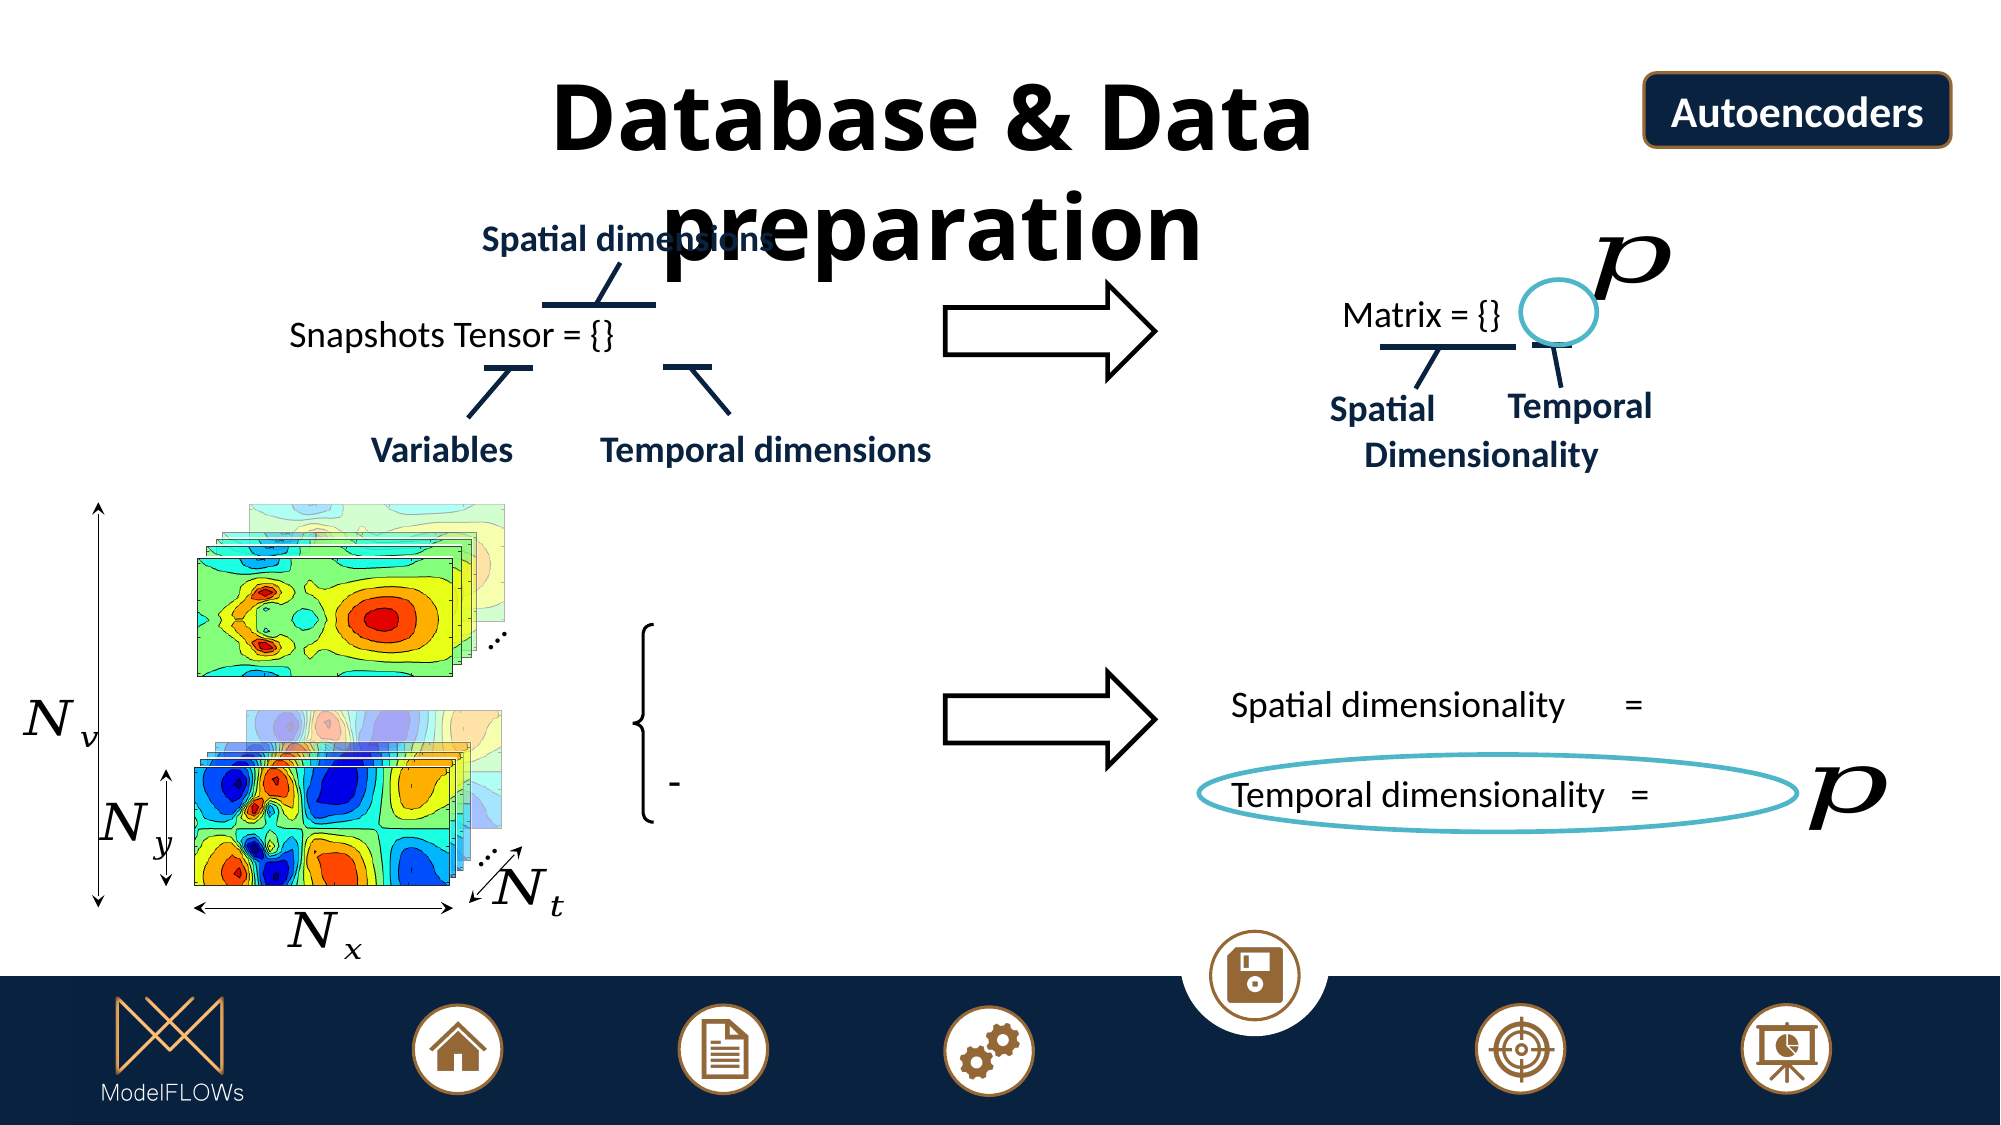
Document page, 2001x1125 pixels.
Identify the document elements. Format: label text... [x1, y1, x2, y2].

text_box [632, 623, 654, 823]
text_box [413, 1005, 502, 1094]
text_box Variables [347, 417, 585, 477]
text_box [1476, 1004, 1565, 1094]
text_box [944, 281, 1157, 381]
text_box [944, 1006, 1034, 1096]
text_box Spatial [1315, 376, 1463, 436]
text_box Temporal [1492, 373, 1679, 434]
text_box Spatial dimensions [467, 206, 799, 266]
text_box [944, 669, 1157, 770]
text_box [1742, 1004, 1831, 1094]
picture [70, 977, 282, 1125]
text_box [467, 367, 511, 418]
text_box Dimensionality [1349, 422, 1649, 482]
text_box Database & Data preparation [326, 51, 1540, 287]
text_box Autoencoders [1643, 72, 1952, 148]
text_box [1180, 886, 1330, 1037]
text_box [1553, 346, 1562, 388]
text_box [20, 502, 569, 966]
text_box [595, 262, 621, 306]
picture [1034, 1025, 1038, 1036]
text_box [1197, 753, 1799, 833]
text_box [1519, 278, 1598, 345]
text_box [689, 366, 730, 415]
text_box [679, 1004, 768, 1094]
text_box Temporal dimensions [585, 417, 948, 478]
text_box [1210, 931, 1300, 1020]
text_box [0, 976, 2000, 1125]
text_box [1415, 345, 1441, 389]
